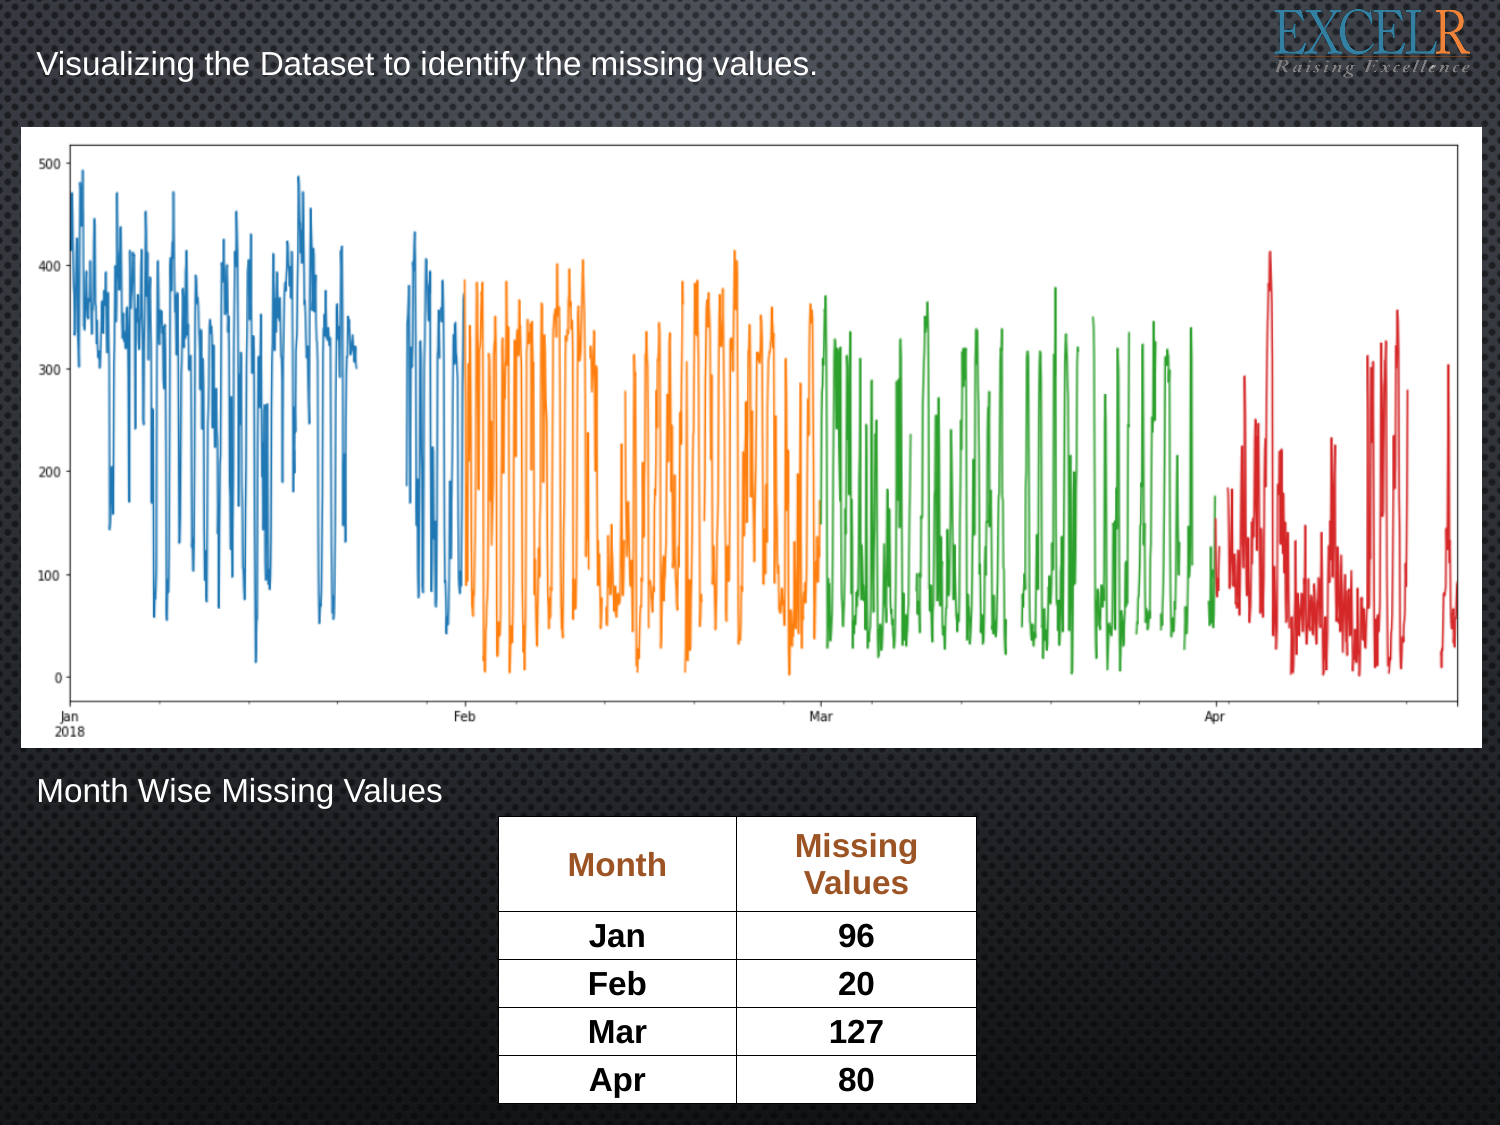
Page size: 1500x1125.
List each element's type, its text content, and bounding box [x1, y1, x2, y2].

table_cell Jan [499, 912, 736, 959]
table_cell 20 [737, 960, 976, 1007]
table_cell 80 [737, 1056, 976, 1103]
picture [21, 127, 1482, 748]
table_cell Mar [499, 1008, 736, 1055]
table_cell Apr [499, 1056, 736, 1103]
table_cell 96 [737, 912, 976, 959]
picture [1274, 9, 1470, 78]
table_cell Feb [499, 960, 736, 1007]
table_header Missing Values [737, 817, 976, 911]
table_header Month [499, 817, 736, 911]
table_cell 127 [737, 1008, 976, 1055]
text_box Visualizing the Dataset to identify the missing values. [21, 34, 1482, 90]
text_box Month Wise Missing Values [21, 762, 1482, 817]
